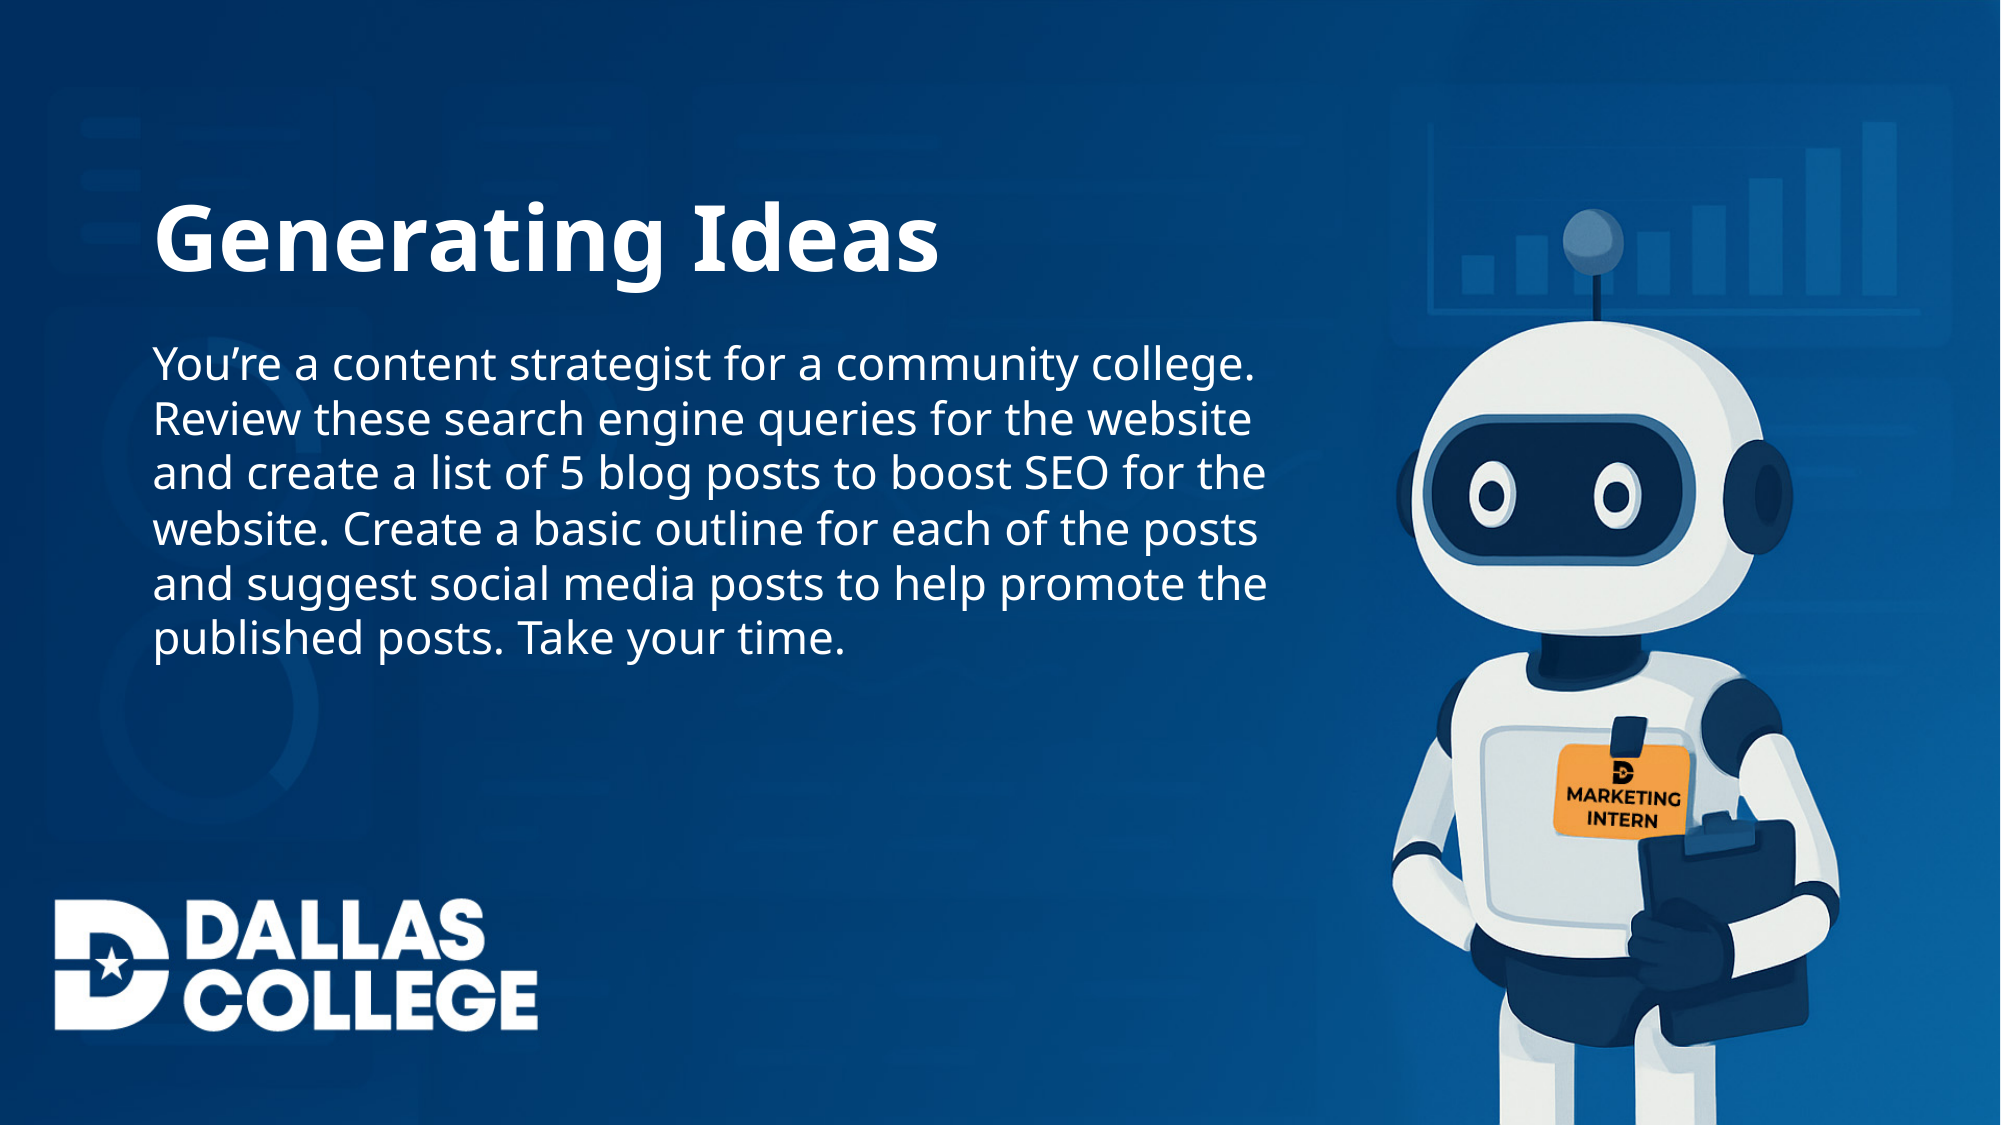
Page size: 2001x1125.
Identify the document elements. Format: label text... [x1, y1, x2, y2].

picture [0, 0, 2001, 1125]
title Generating Ideas [137, 133, 1588, 351]
text_box You’re a content strategist for a community college. Review these search engine queries for the website and create a list of 5 blog posts to boost SEO for the website. Create a basic outline for each of the posts and suggest social media posts to help promote the published posts. Take your time. [137, 326, 1363, 672]
